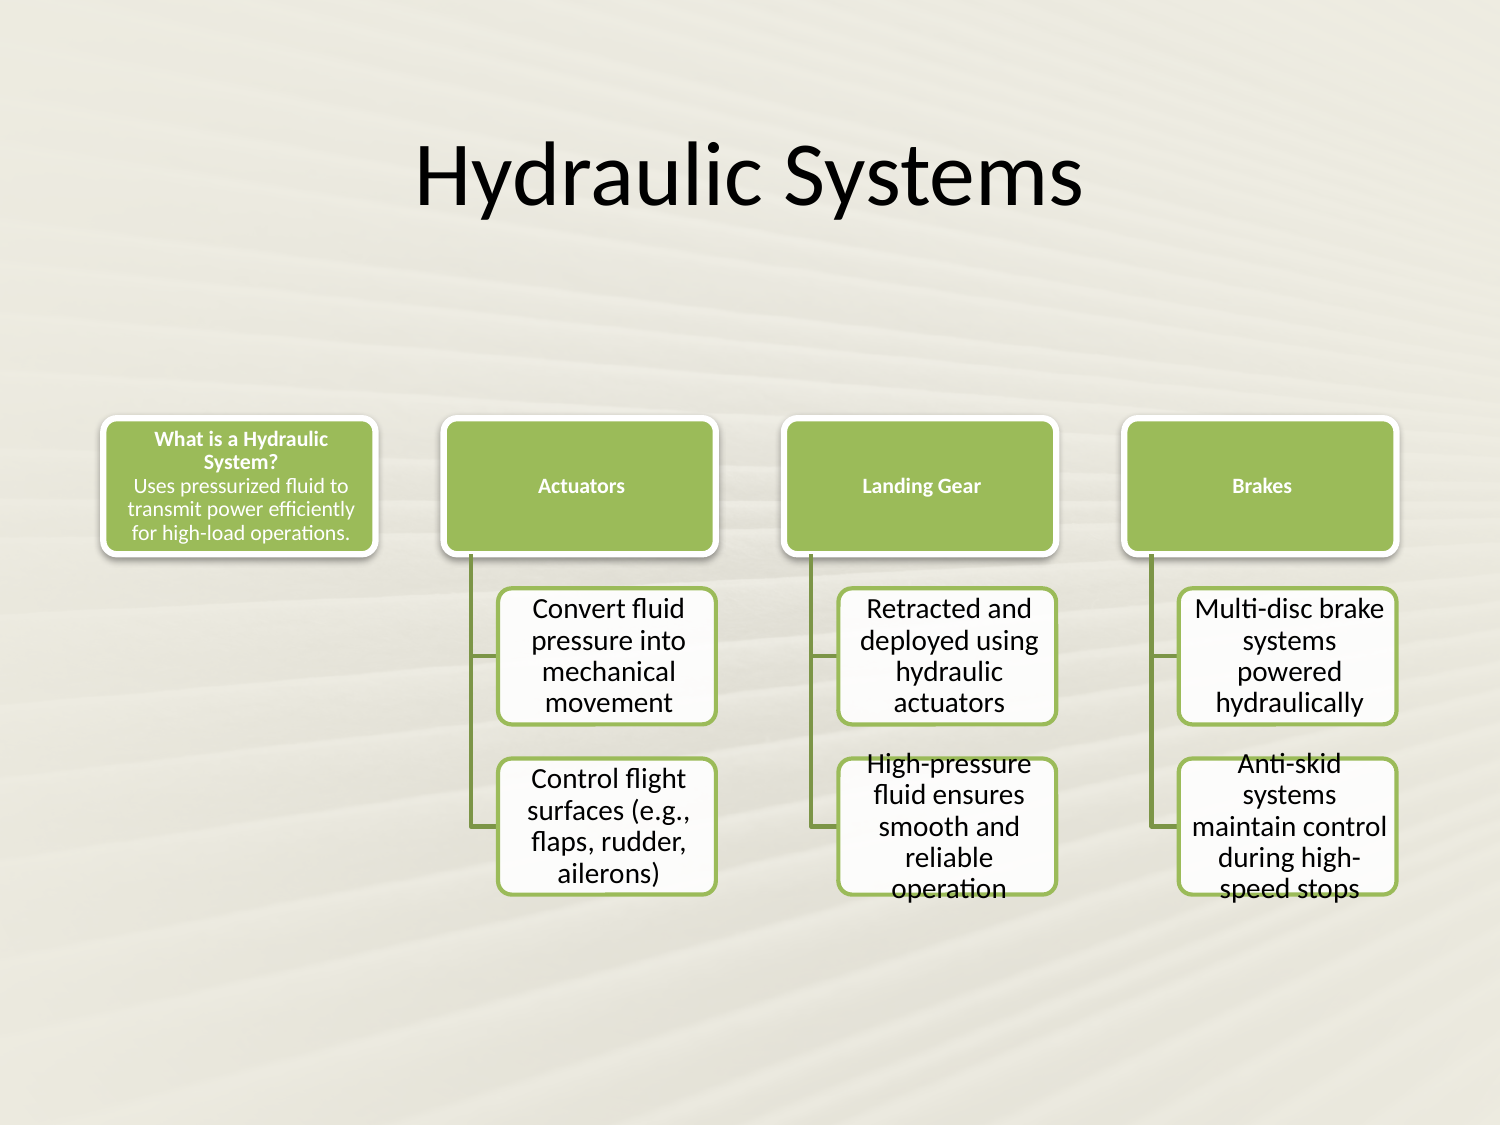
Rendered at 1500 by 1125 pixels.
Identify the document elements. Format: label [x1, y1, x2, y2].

list [102, 299, 1398, 1014]
picture [0, 0, 1500, 1125]
